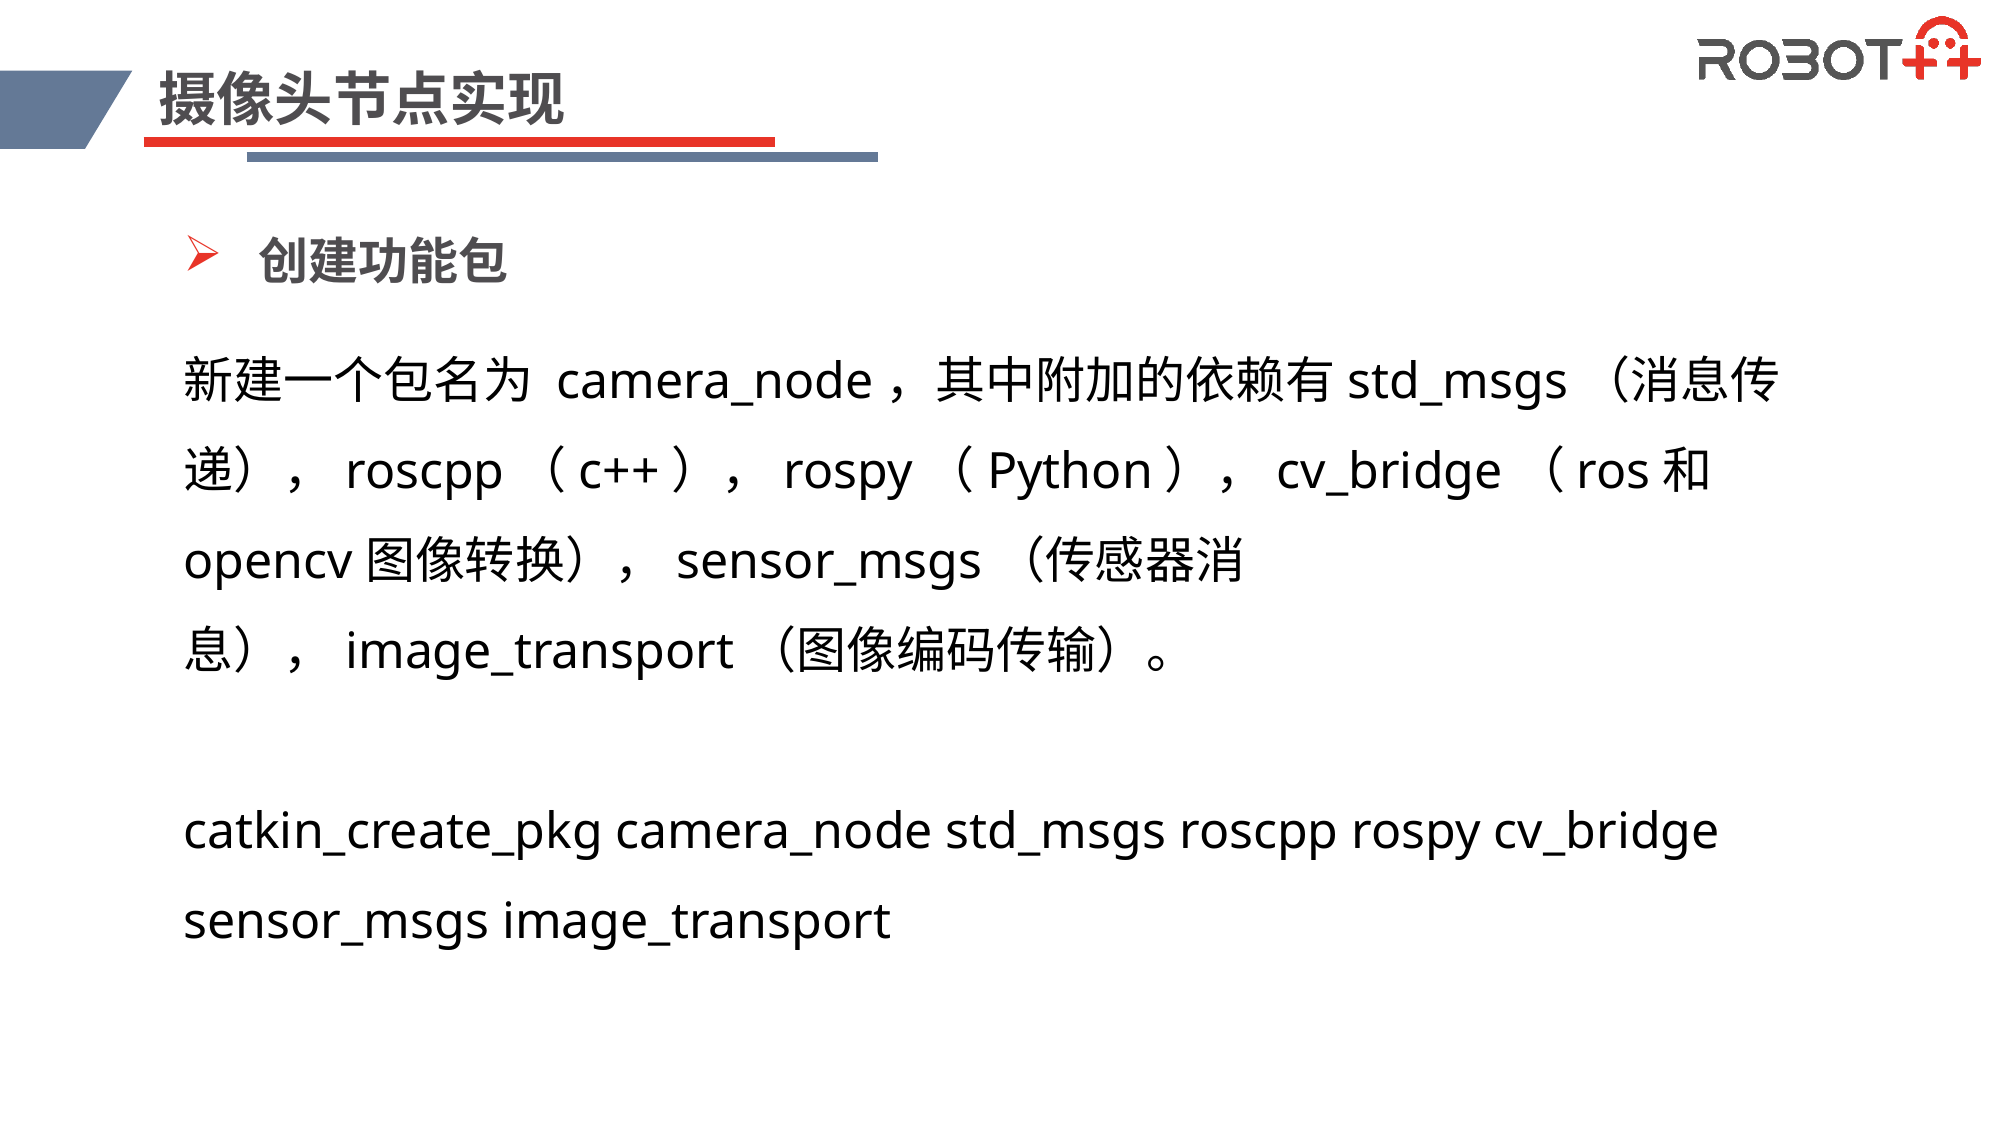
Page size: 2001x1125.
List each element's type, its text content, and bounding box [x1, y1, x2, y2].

text_box 创建功能包 [168, 209, 774, 297]
picture [1697, 16, 1981, 80]
text_box [0, 70, 133, 149]
text_box 摄像头节点实现 [143, 41, 749, 137]
text_box 新建一个包名为 camera_node，其中附加的依赖有std_msgs（消息传递），roscpp（c++），rospy（Python），cv_bridge（ros和opencv图像转换），sensor_msgs（传感器消息），image_transport（图像编码传输）。 catkin_create_pkg camera_node std_msgs roscpp rospy cv_bridge sensor_msgs image_transport [168, 311, 1836, 957]
